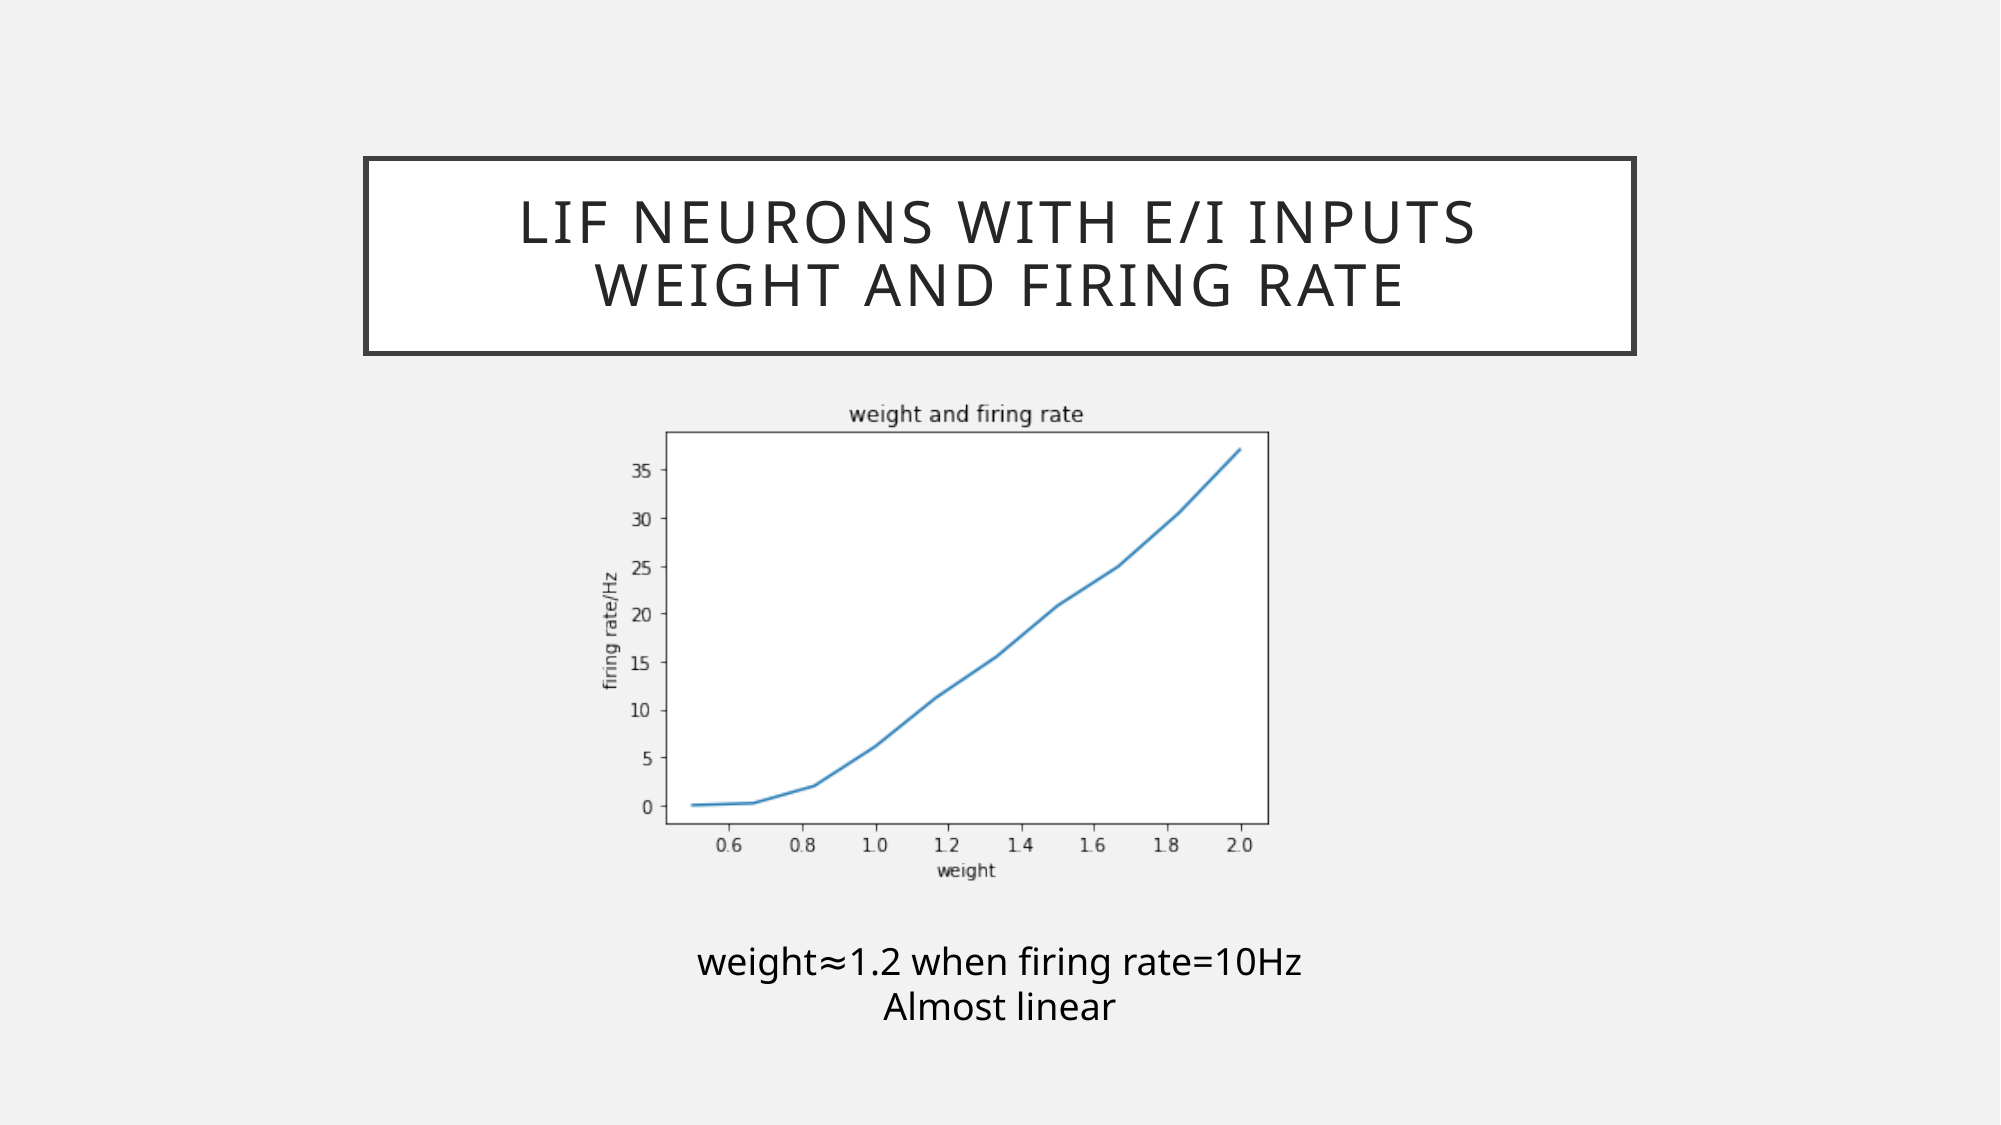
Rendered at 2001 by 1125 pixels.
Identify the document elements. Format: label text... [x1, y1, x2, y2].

picture [592, 392, 1286, 892]
title LIF neurons with E/I inputs weight and firing rate [363, 156, 1637, 356]
text_box weight≈1.2 when firing rate=10Hz Almost linear [542, 930, 1458, 1036]
